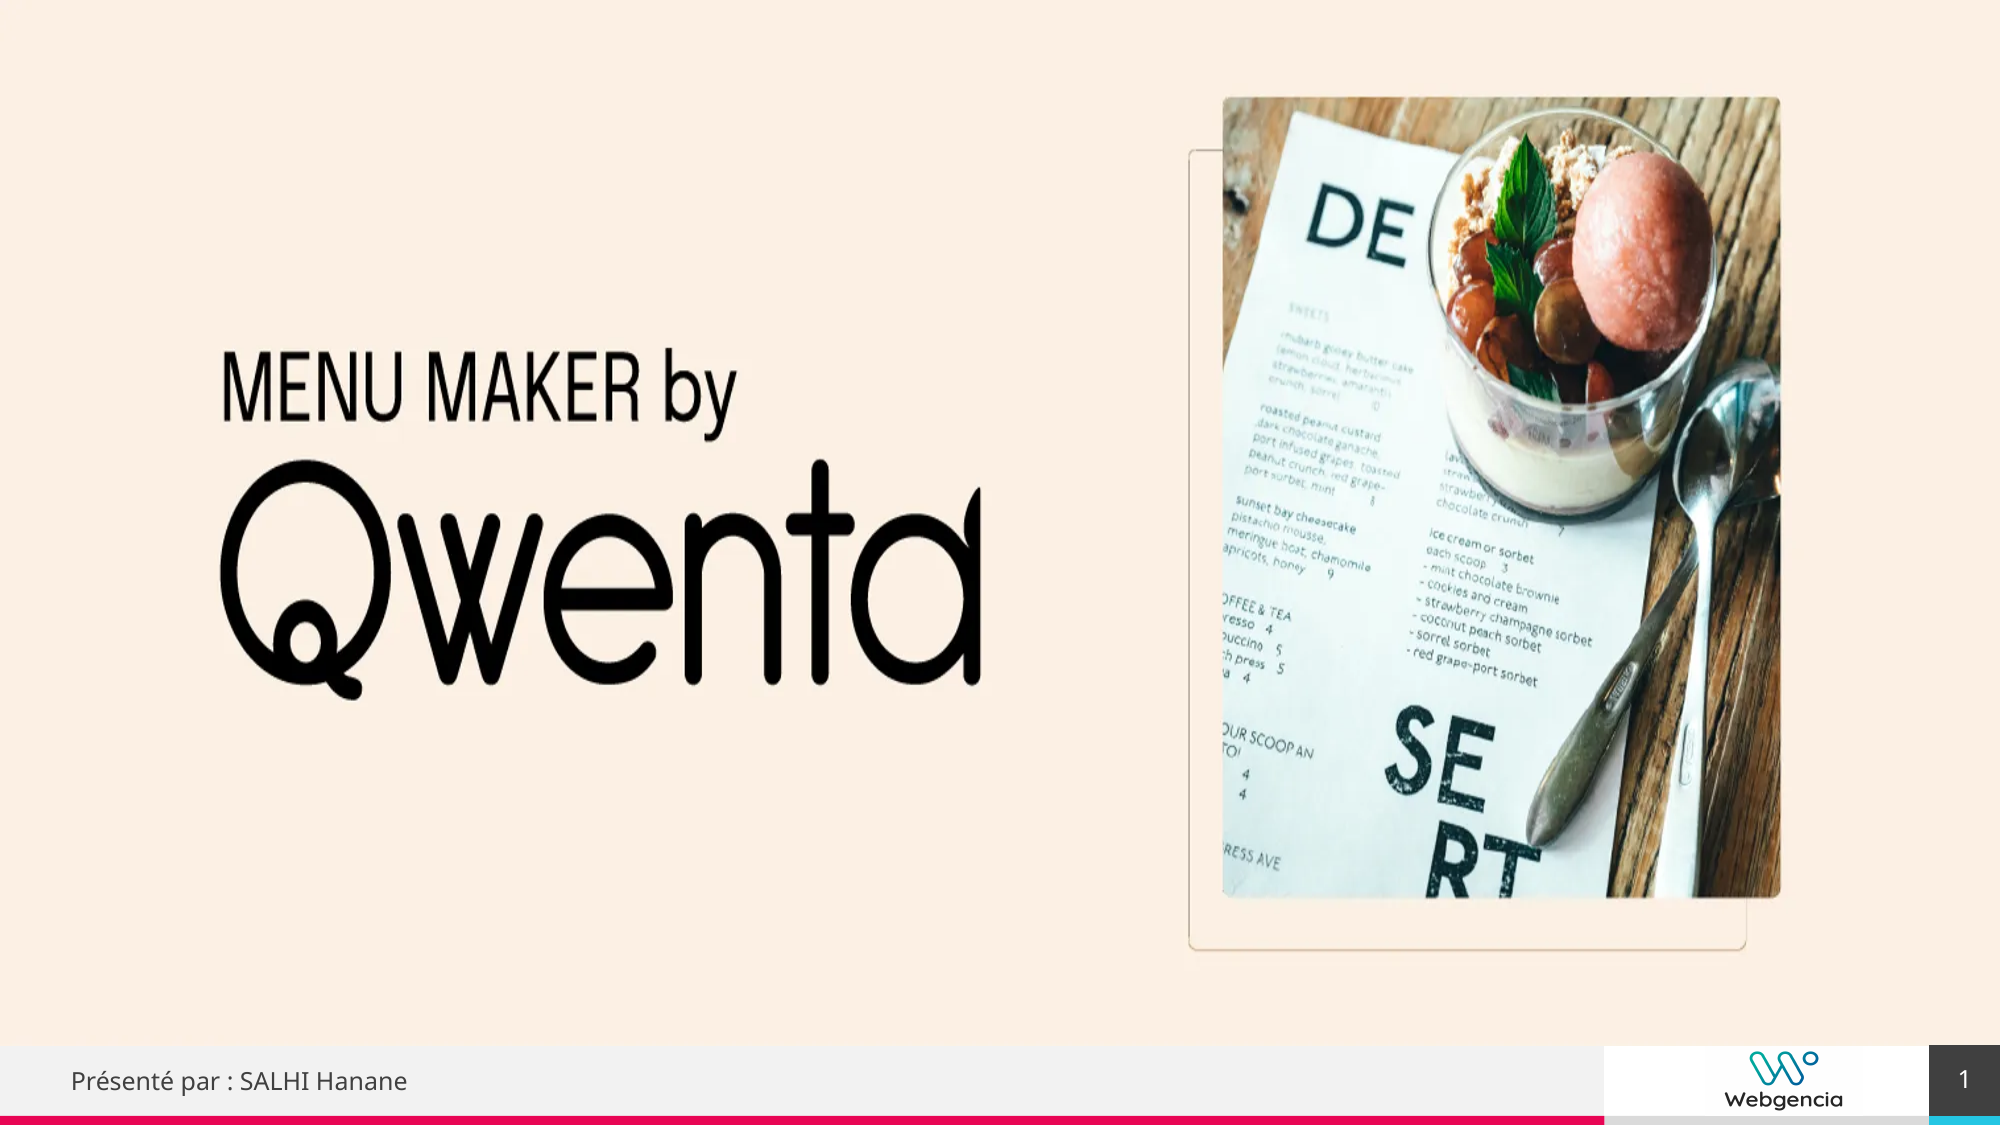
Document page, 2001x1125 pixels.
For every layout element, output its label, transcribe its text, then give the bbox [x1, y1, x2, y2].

slide_number 1 [1929, 1046, 2000, 1116]
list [0, 0, 2000, 1046]
footer Présenté par : SALHI Hanane [70, 1056, 1000, 1105]
picture [1705, 1046, 1863, 1116]
